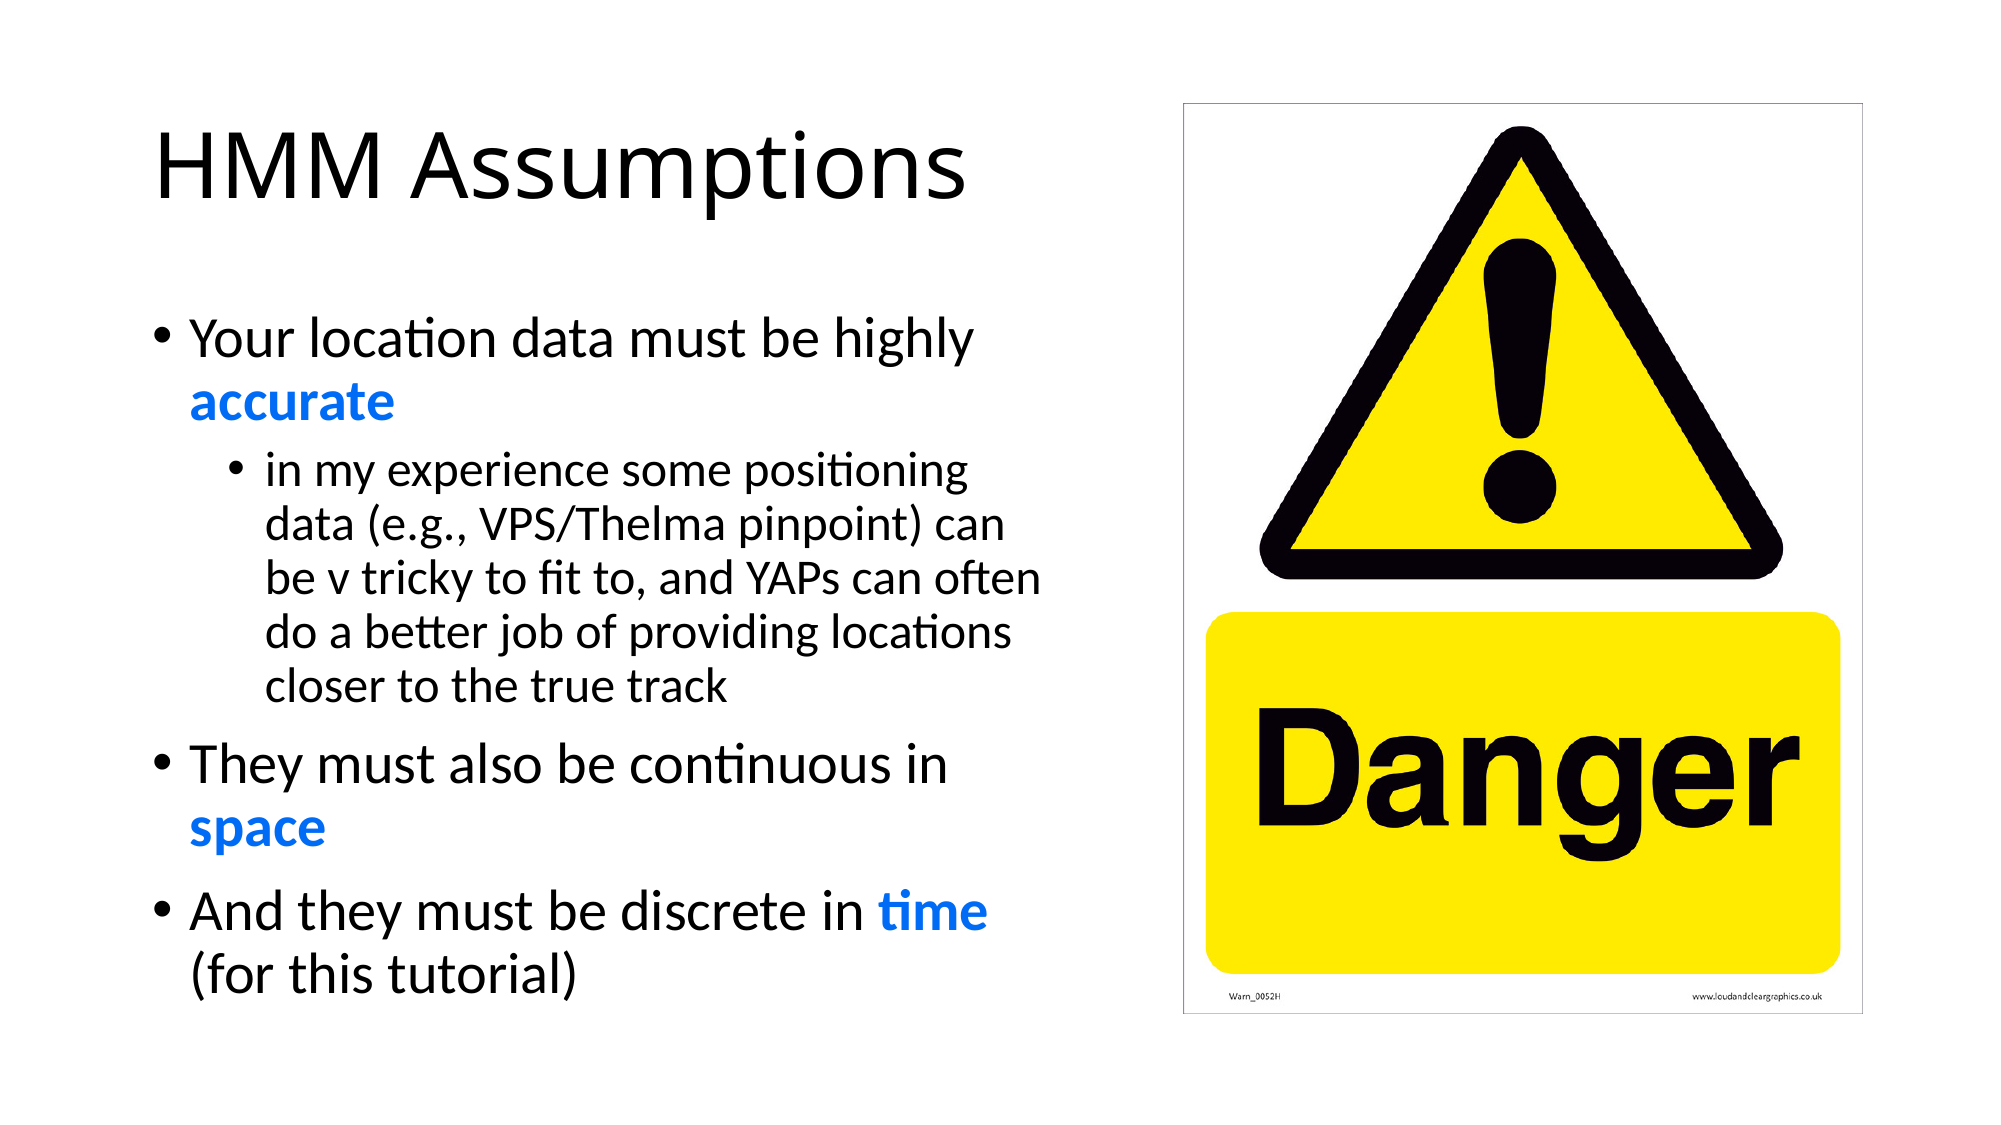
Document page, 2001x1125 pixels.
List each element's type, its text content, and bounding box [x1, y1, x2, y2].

title HMM Assumptions [137, 59, 1863, 278]
list Your location data must be highly accurate in my experience some positioning data (e.g., VPS/Thelma pinpoint) can be v tricky to fit to, and YAPs can often do a better job of providing locations closer to the true track They must also be continuous in space And they must be discrete in time (for this tutorial) [137, 299, 1069, 1097]
picture [1183, 103, 1863, 1014]
